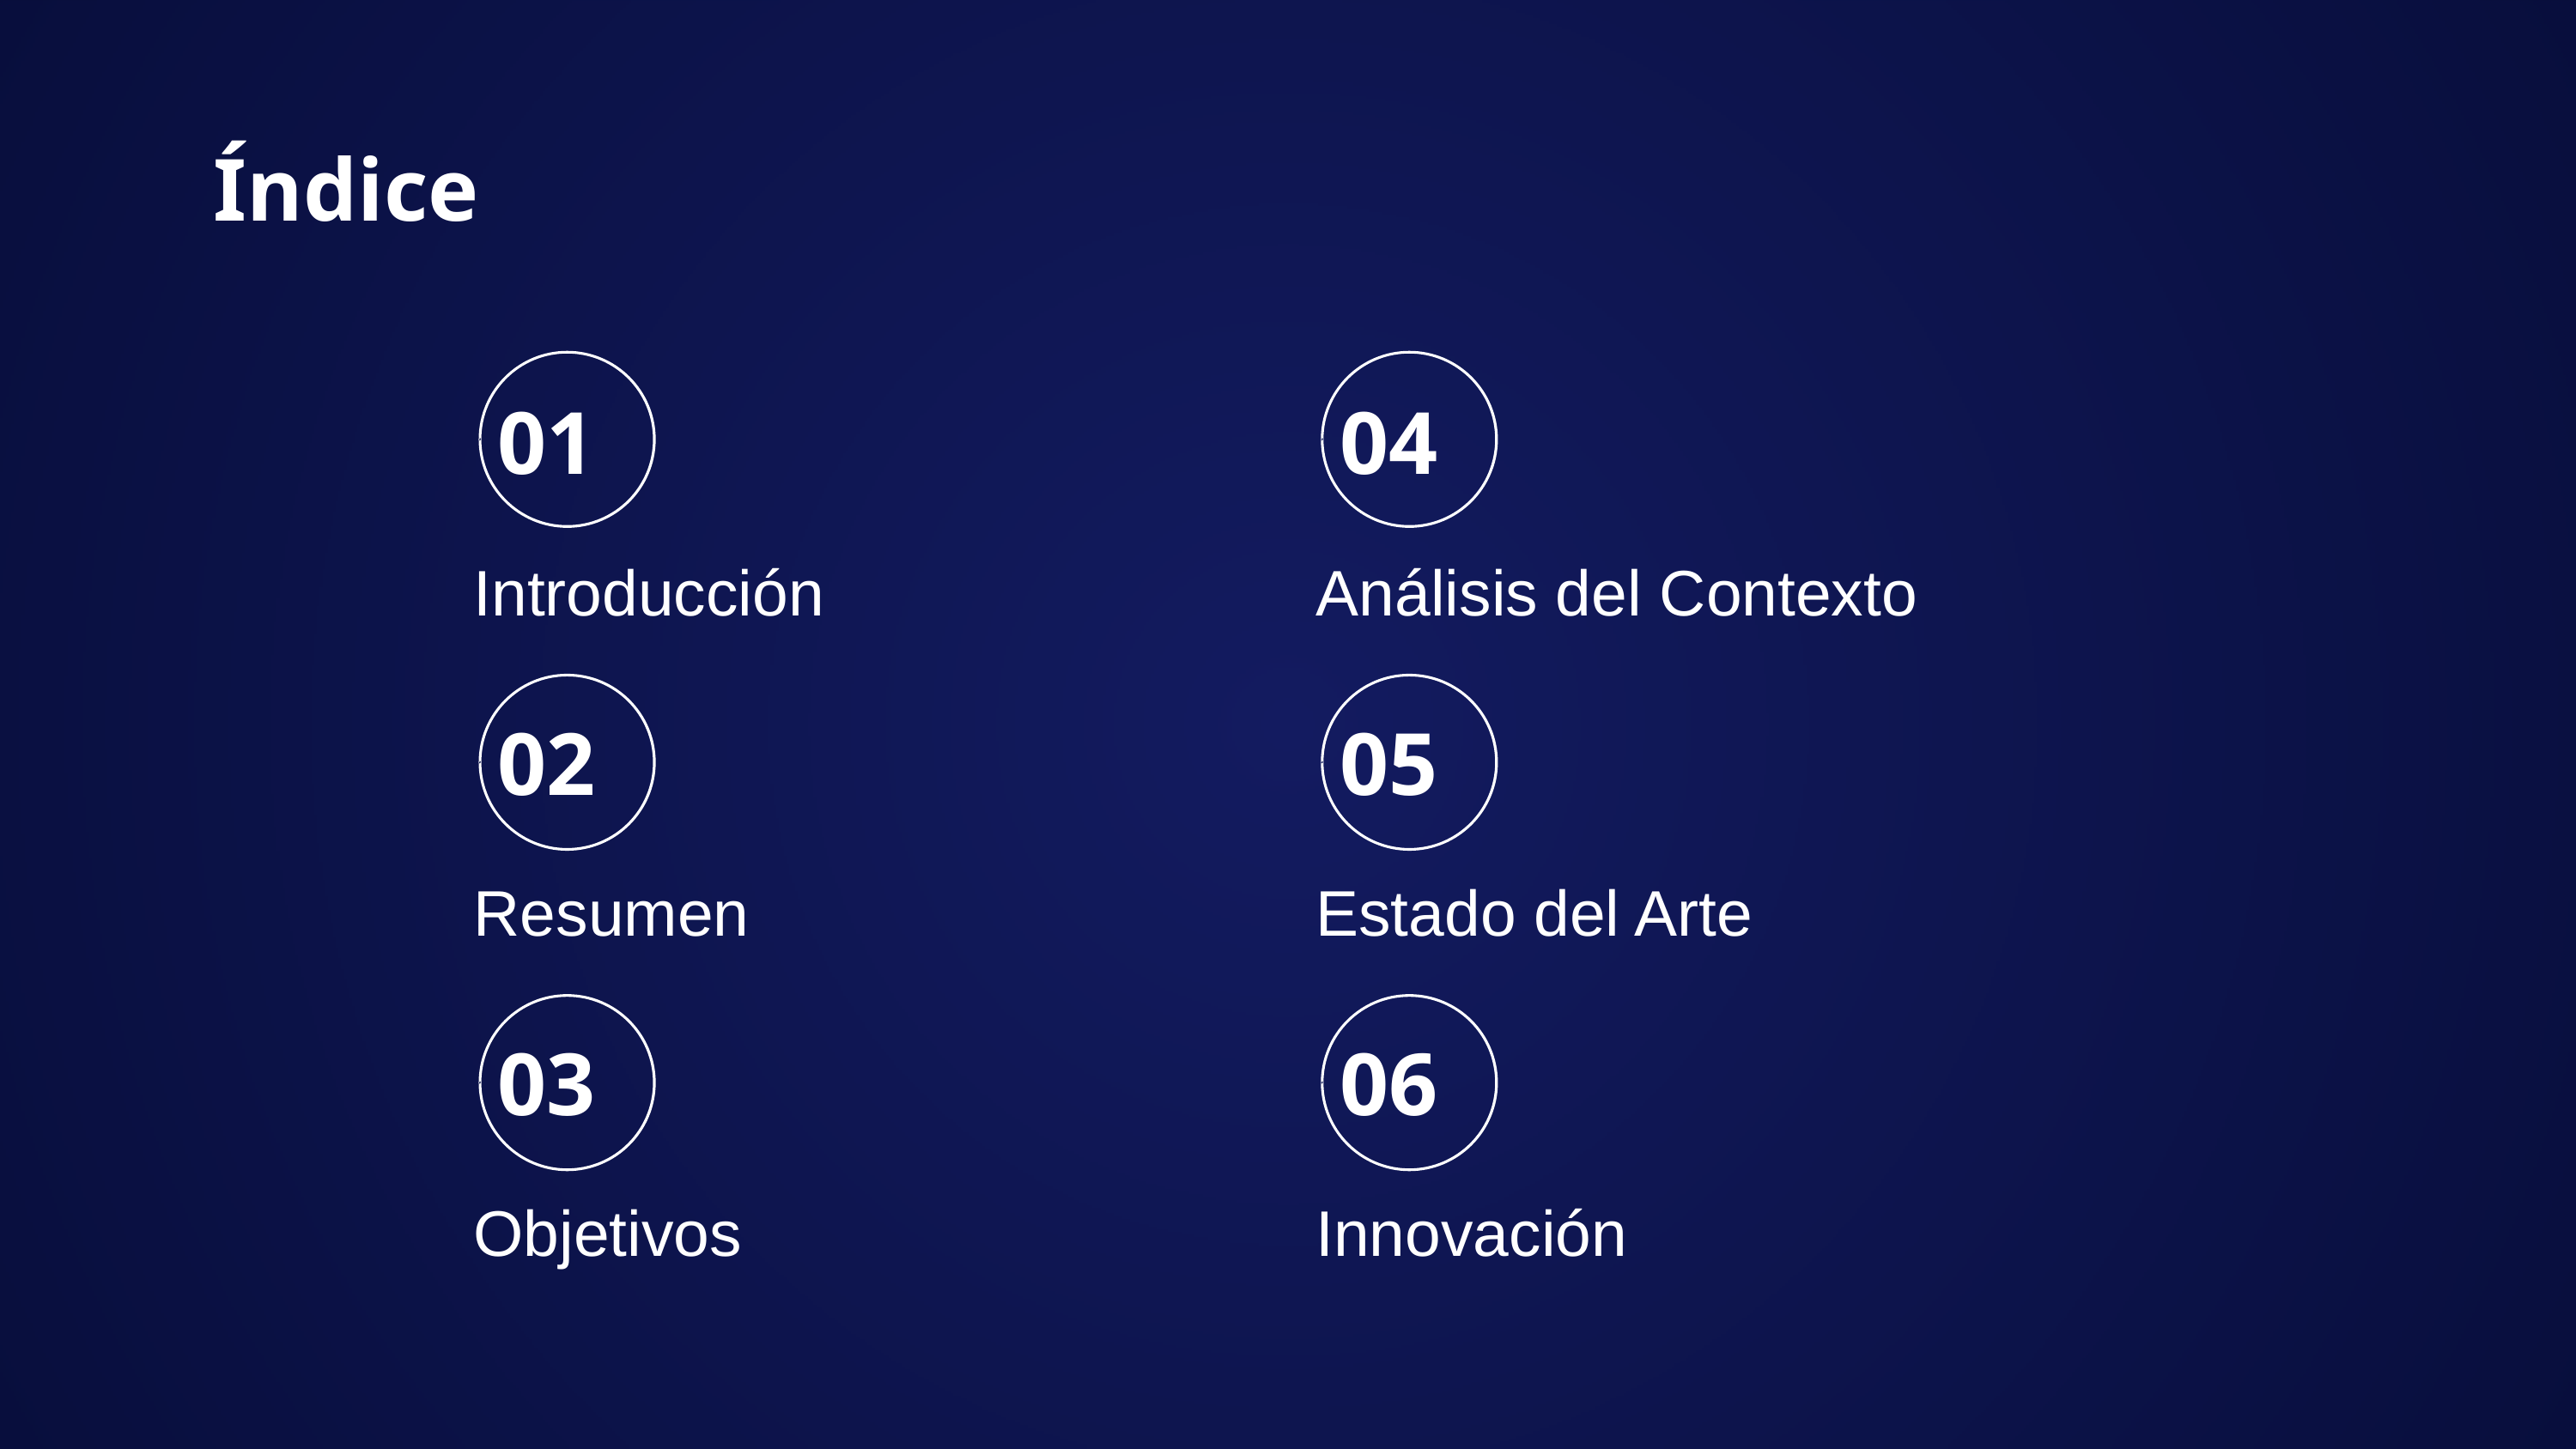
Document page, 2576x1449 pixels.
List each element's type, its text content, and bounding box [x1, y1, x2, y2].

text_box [1321, 673, 1498, 852]
text_box Índice [213, 135, 2362, 239]
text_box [478, 350, 656, 529]
text_box Análisis del Contexto [1315, 551, 2103, 629]
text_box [478, 673, 656, 852]
text_box Estado del Arte [1315, 871, 2103, 949]
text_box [1321, 350, 1498, 529]
text_box [0, 0, 2576, 1449]
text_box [478, 993, 656, 1172]
text_box Objetivos [473, 1191, 1261, 1270]
text_box Resumen [473, 871, 1261, 949]
text_box Introducción [473, 551, 1261, 629]
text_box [1321, 993, 1498, 1172]
text_box Innovación [1315, 1191, 2103, 1270]
